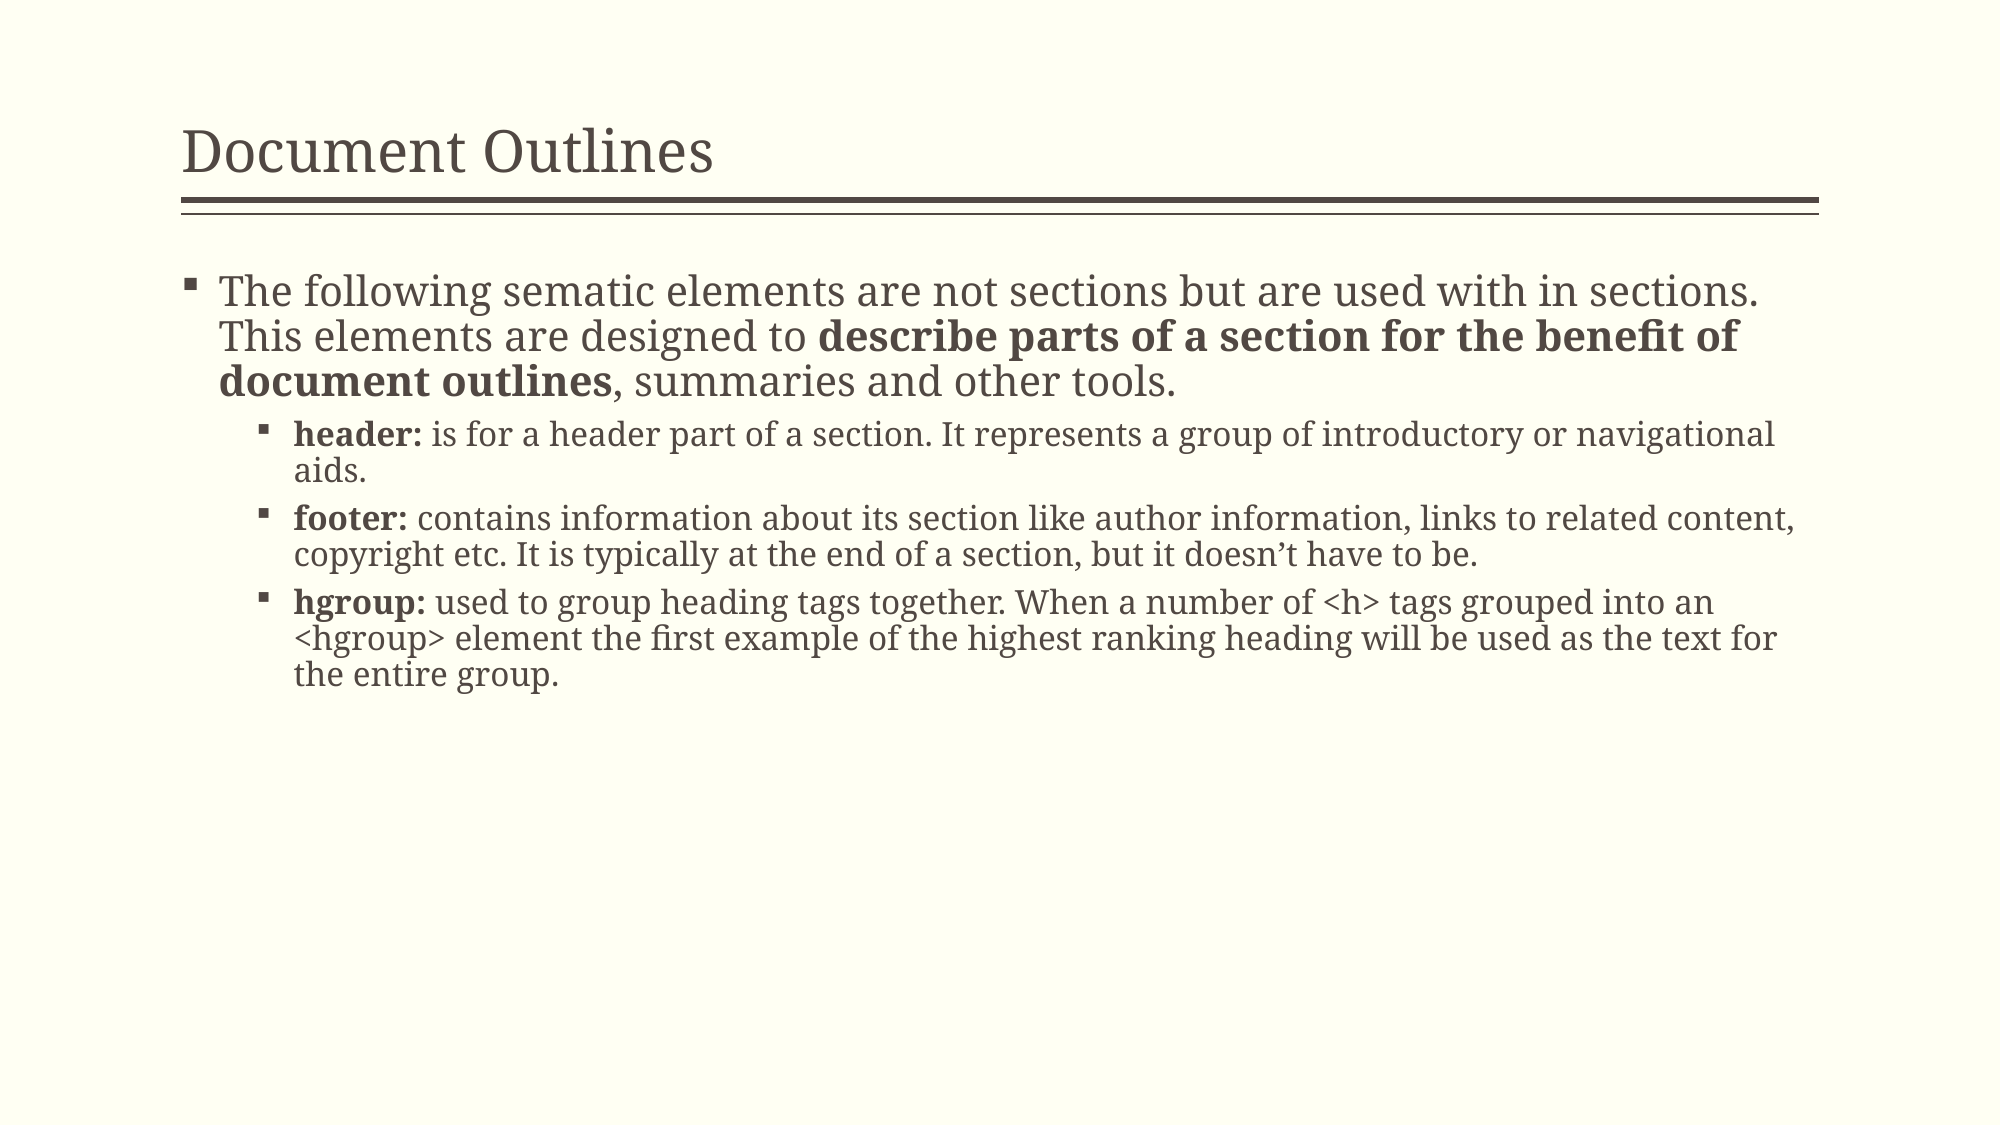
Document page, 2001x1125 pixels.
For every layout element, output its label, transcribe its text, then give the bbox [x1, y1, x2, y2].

list The following sematic elements are not sections but are used with in sections. This elements are designed to describe parts of a section for the benefit of document outlines, summaries and other tools. header: is for a header part of a section. It represents a group of introductory or navigational aids. footer: contains information about its section like author information, links to related content, copyright etc. It is typically at the end of a section, but it doesn’t have to be. hgroup: used to group heading tags together. When a number of <h> tags grouped into an <hgroup> element the first example of the highest ranking heading will be used as the text for the entire group. [181, 262, 1819, 1013]
title Document Outlines [181, 12, 1819, 193]
